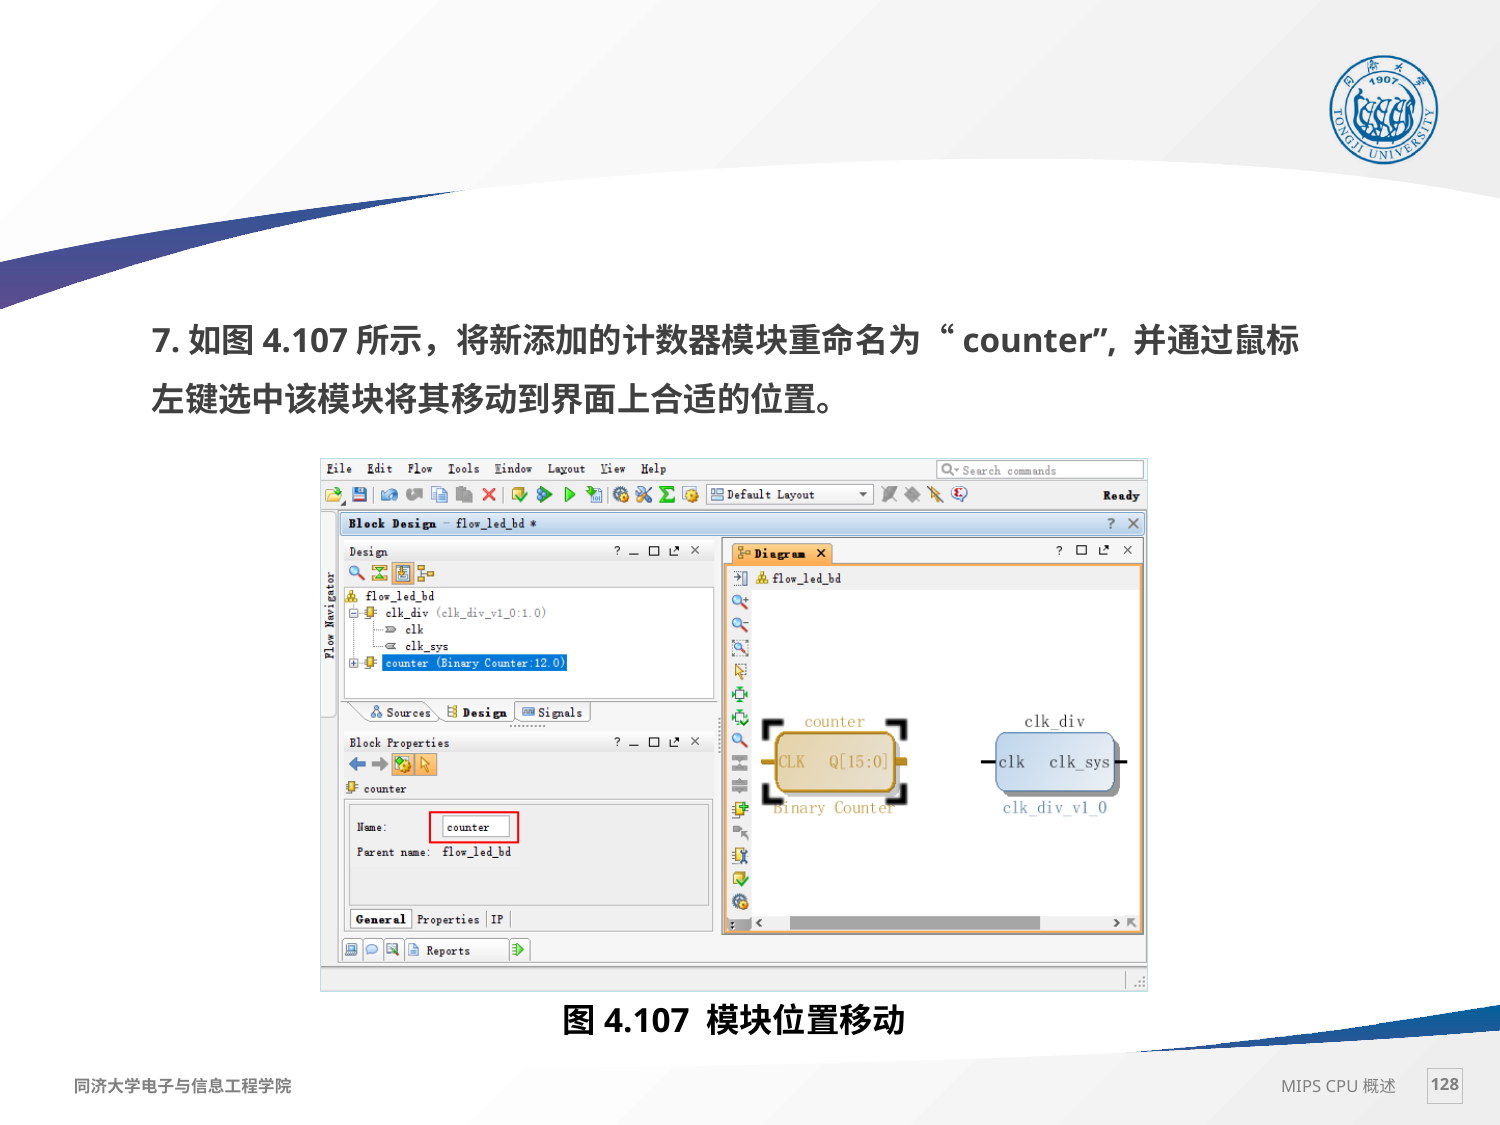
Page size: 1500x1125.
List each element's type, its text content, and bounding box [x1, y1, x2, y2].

picture [320, 458, 1148, 992]
text_box 图4.107 模块位置移动 [548, 999, 921, 1047]
text_box 7.如图4.107所示，将新添加的计数器模块重命名为“counter”, 并通过鼠标左键选中该模块将其移动到界面上合适的位置。 [140, 291, 1329, 426]
picture [1319, 40, 1462, 184]
